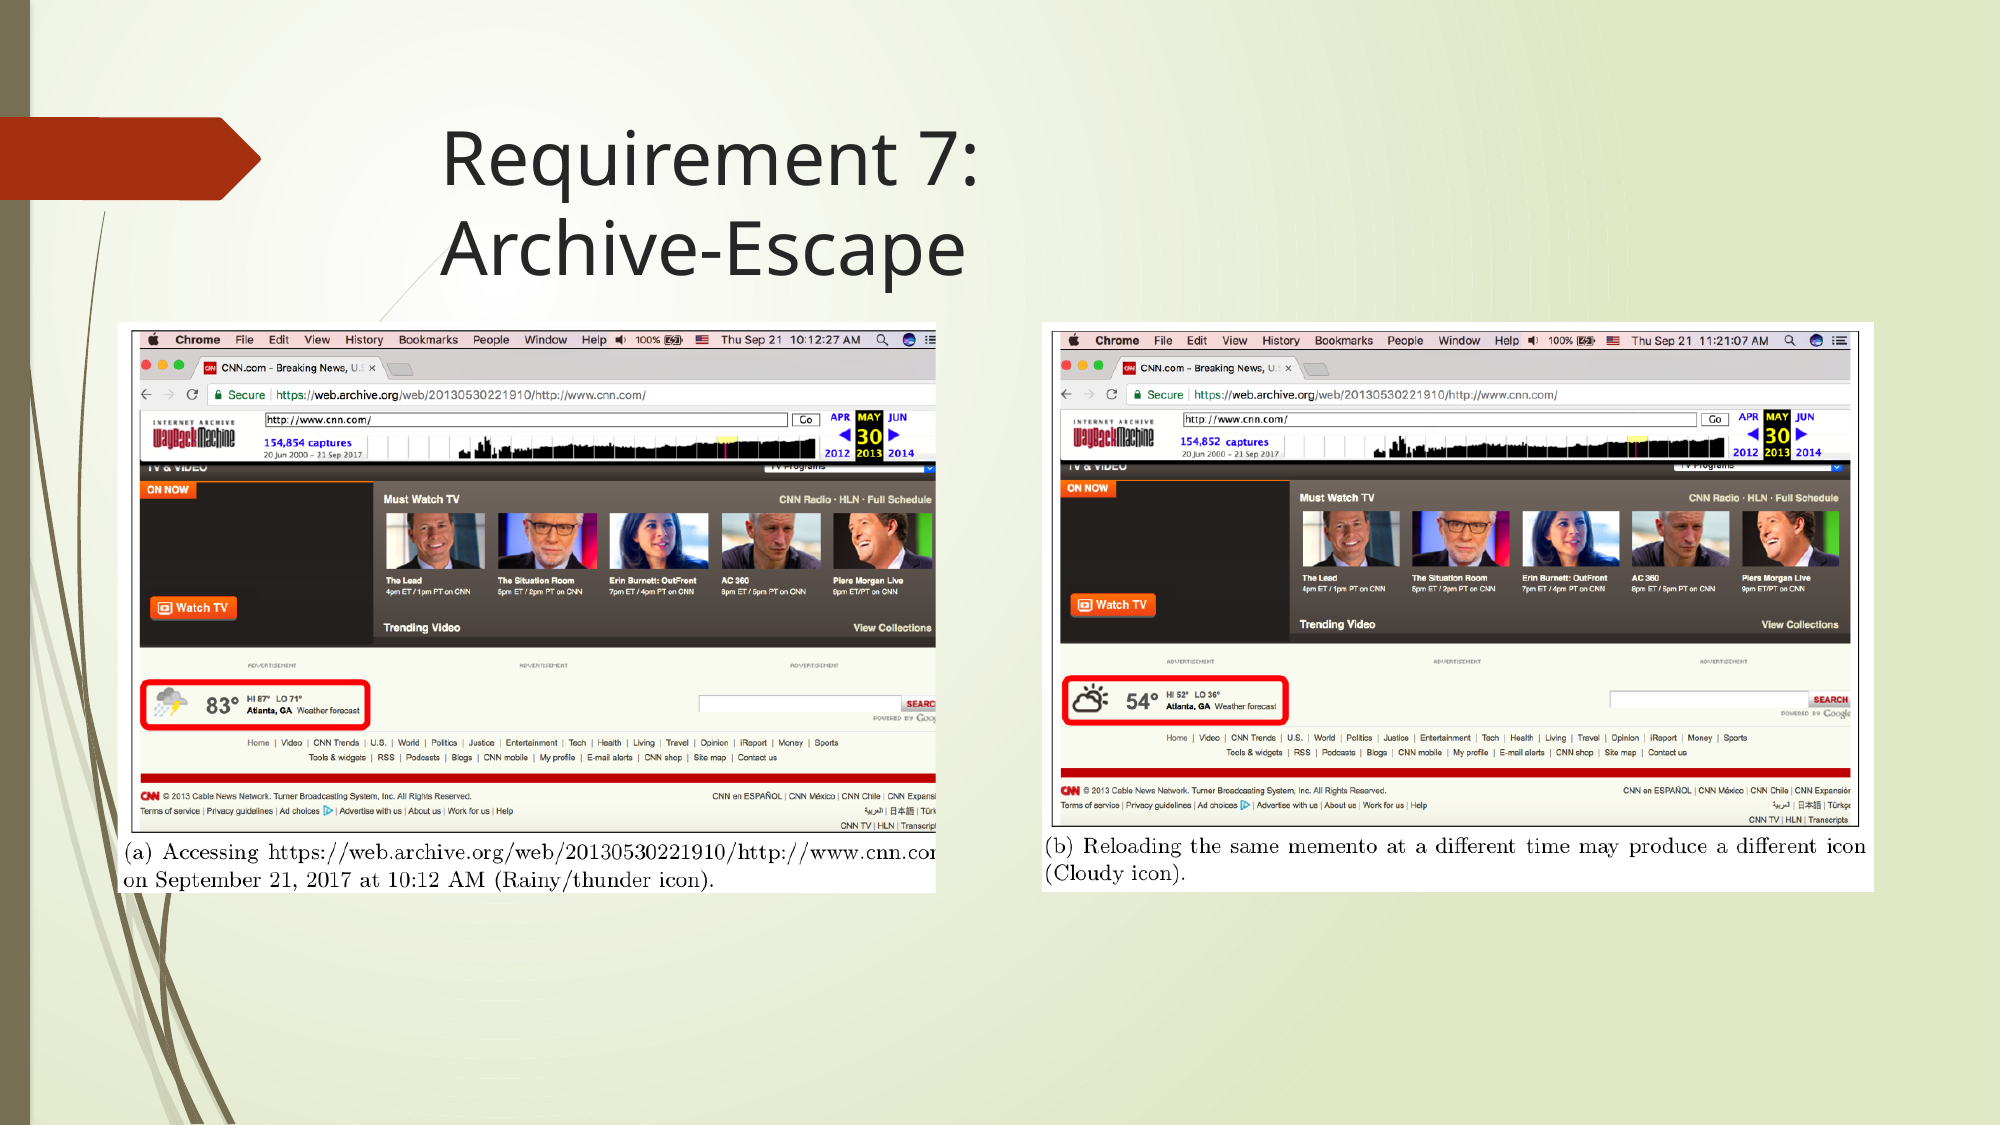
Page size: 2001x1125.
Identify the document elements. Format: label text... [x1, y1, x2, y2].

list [1042, 322, 1874, 892]
title Requirement 7: Archive-Escape [425, 102, 1212, 313]
picture [117, 322, 936, 893]
